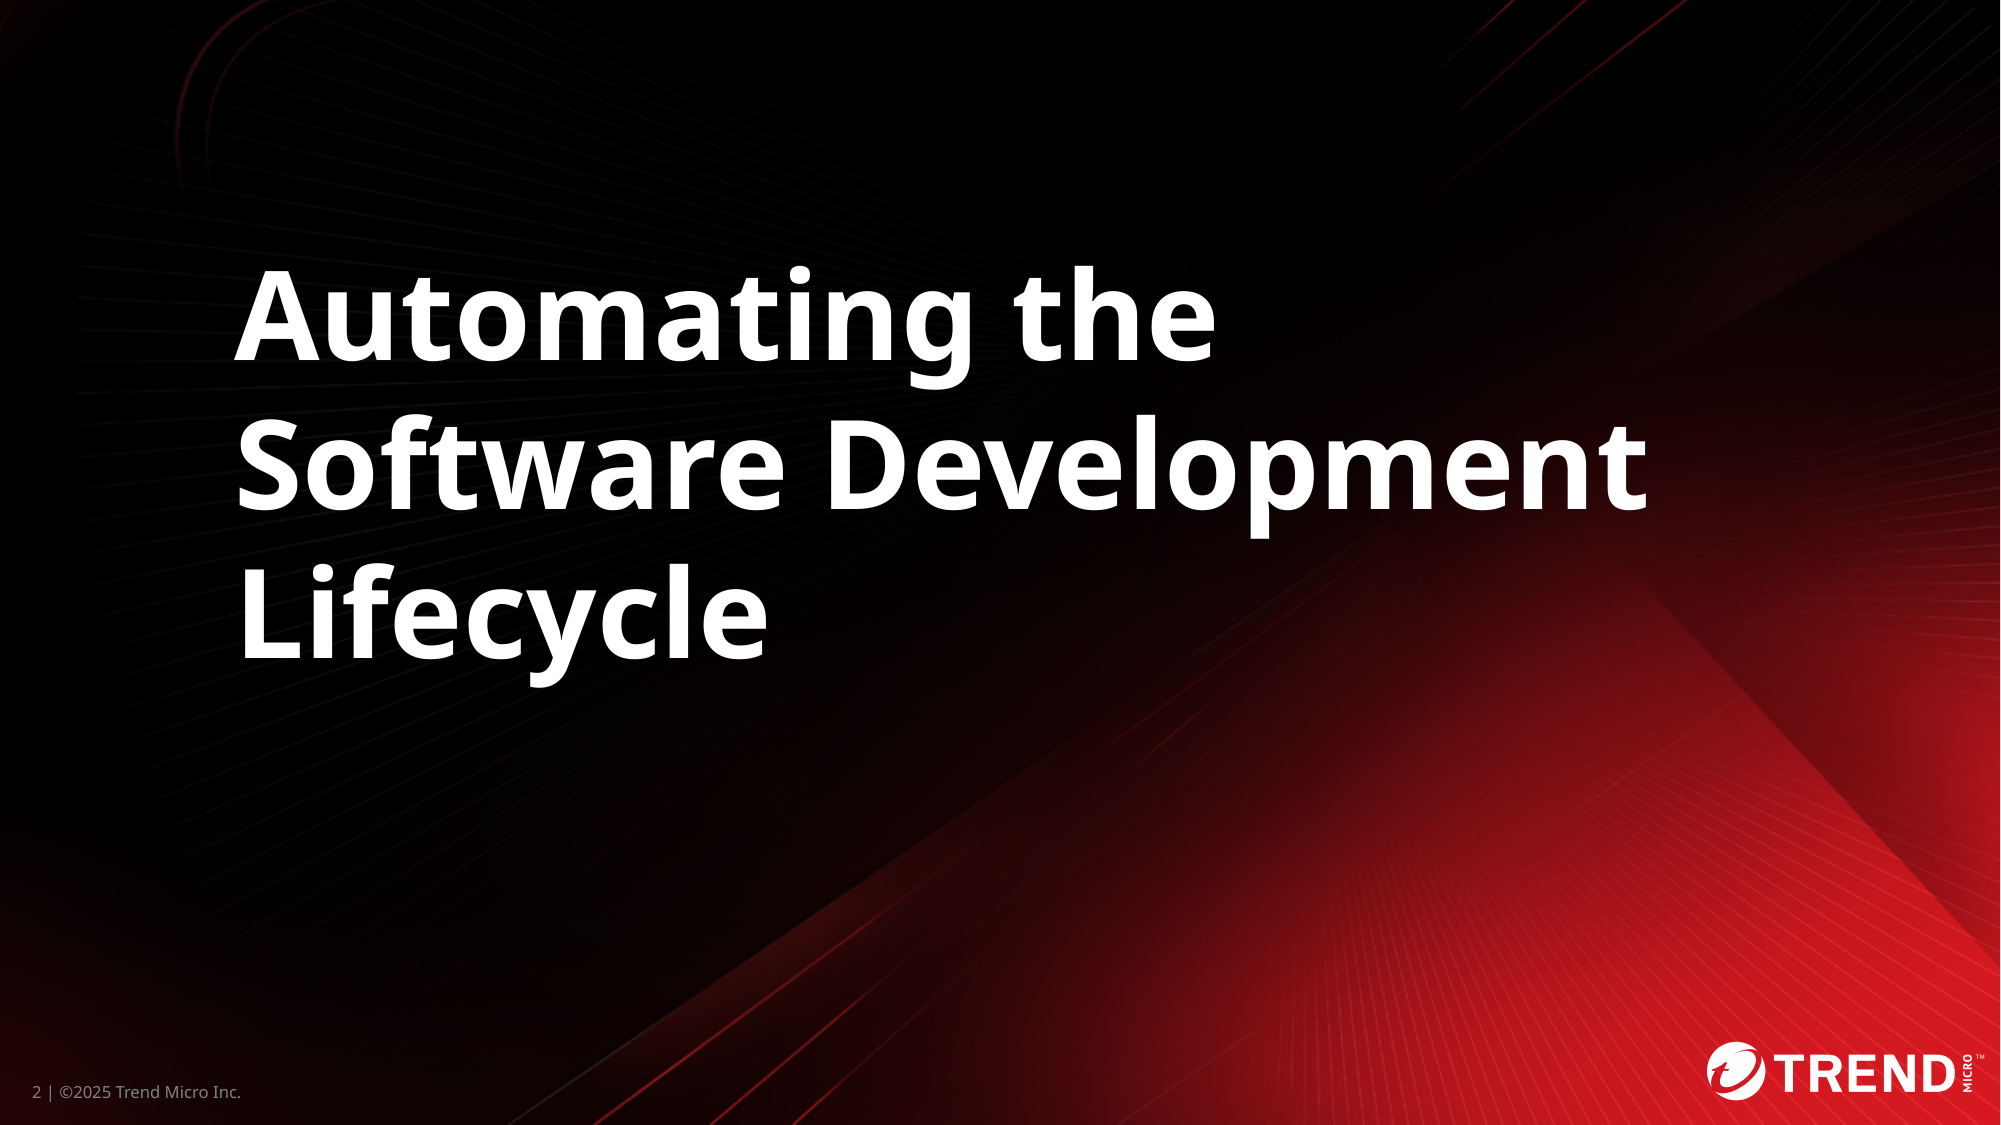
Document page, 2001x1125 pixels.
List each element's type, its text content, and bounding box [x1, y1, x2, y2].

list Automating the Software Development Lifecycle [186, 302, 1809, 618]
picture [0, 0, 2001, 1125]
